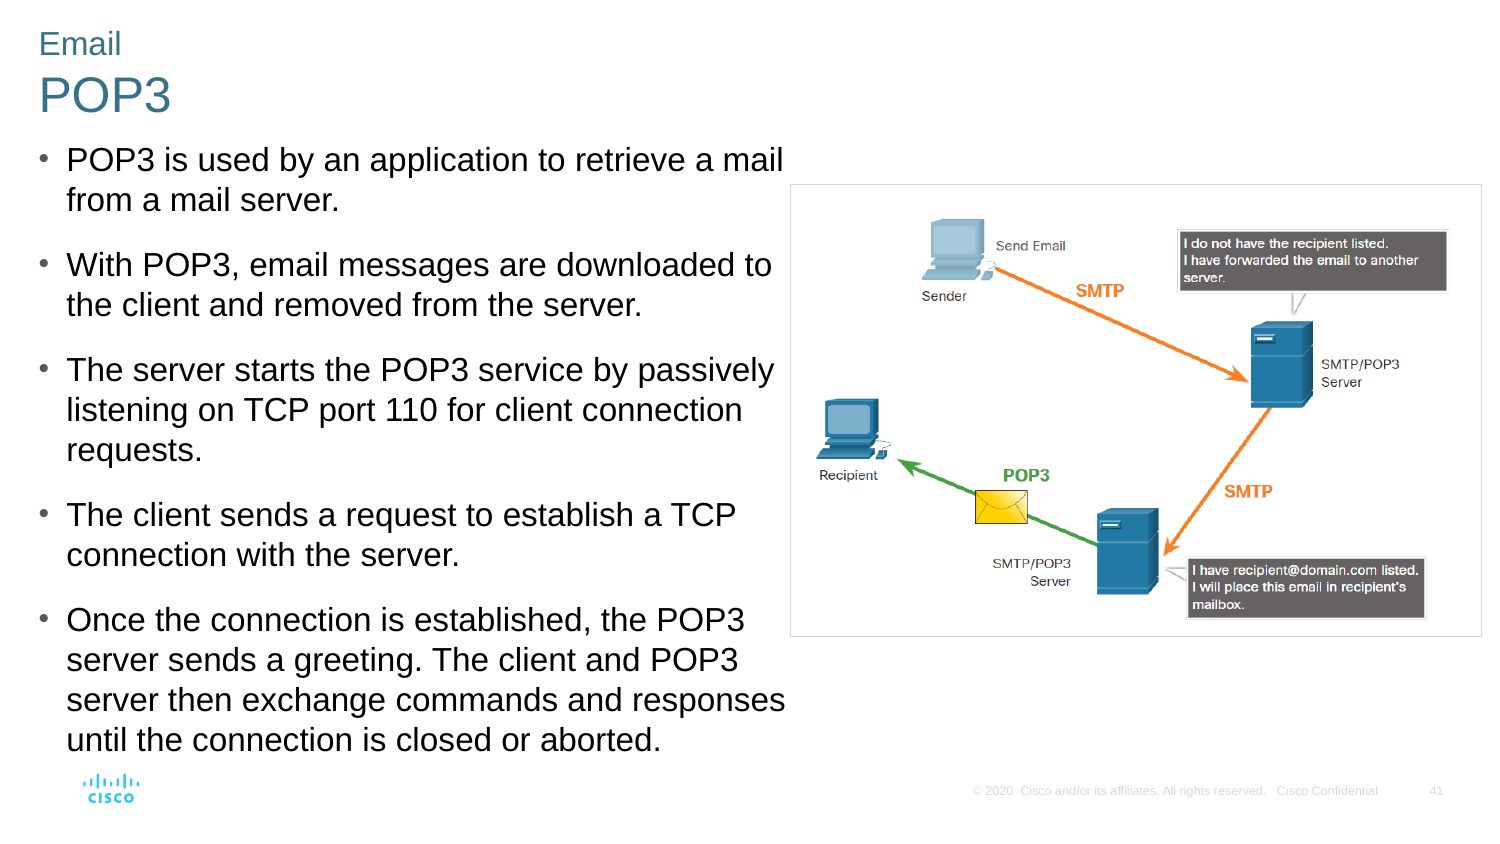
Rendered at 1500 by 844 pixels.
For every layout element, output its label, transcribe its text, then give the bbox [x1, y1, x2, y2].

picture [790, 183, 1482, 637]
text_box Email POP3 [23, 10, 1500, 135]
list POP3 is used by an application to retrieve a mail from a mail server. With POP3, email messages are downloaded to the client and removed from the server. The server starts the POP3 service by passively listening on TCP port 110 for client connection requests. The client sends a request to establish a TCP connection with the server. Once the connection is established, the POP3 server sends a greeting. The client and POP3 server then exchange commands and responses until the connection is closed or aborted. [23, 131, 835, 755]
